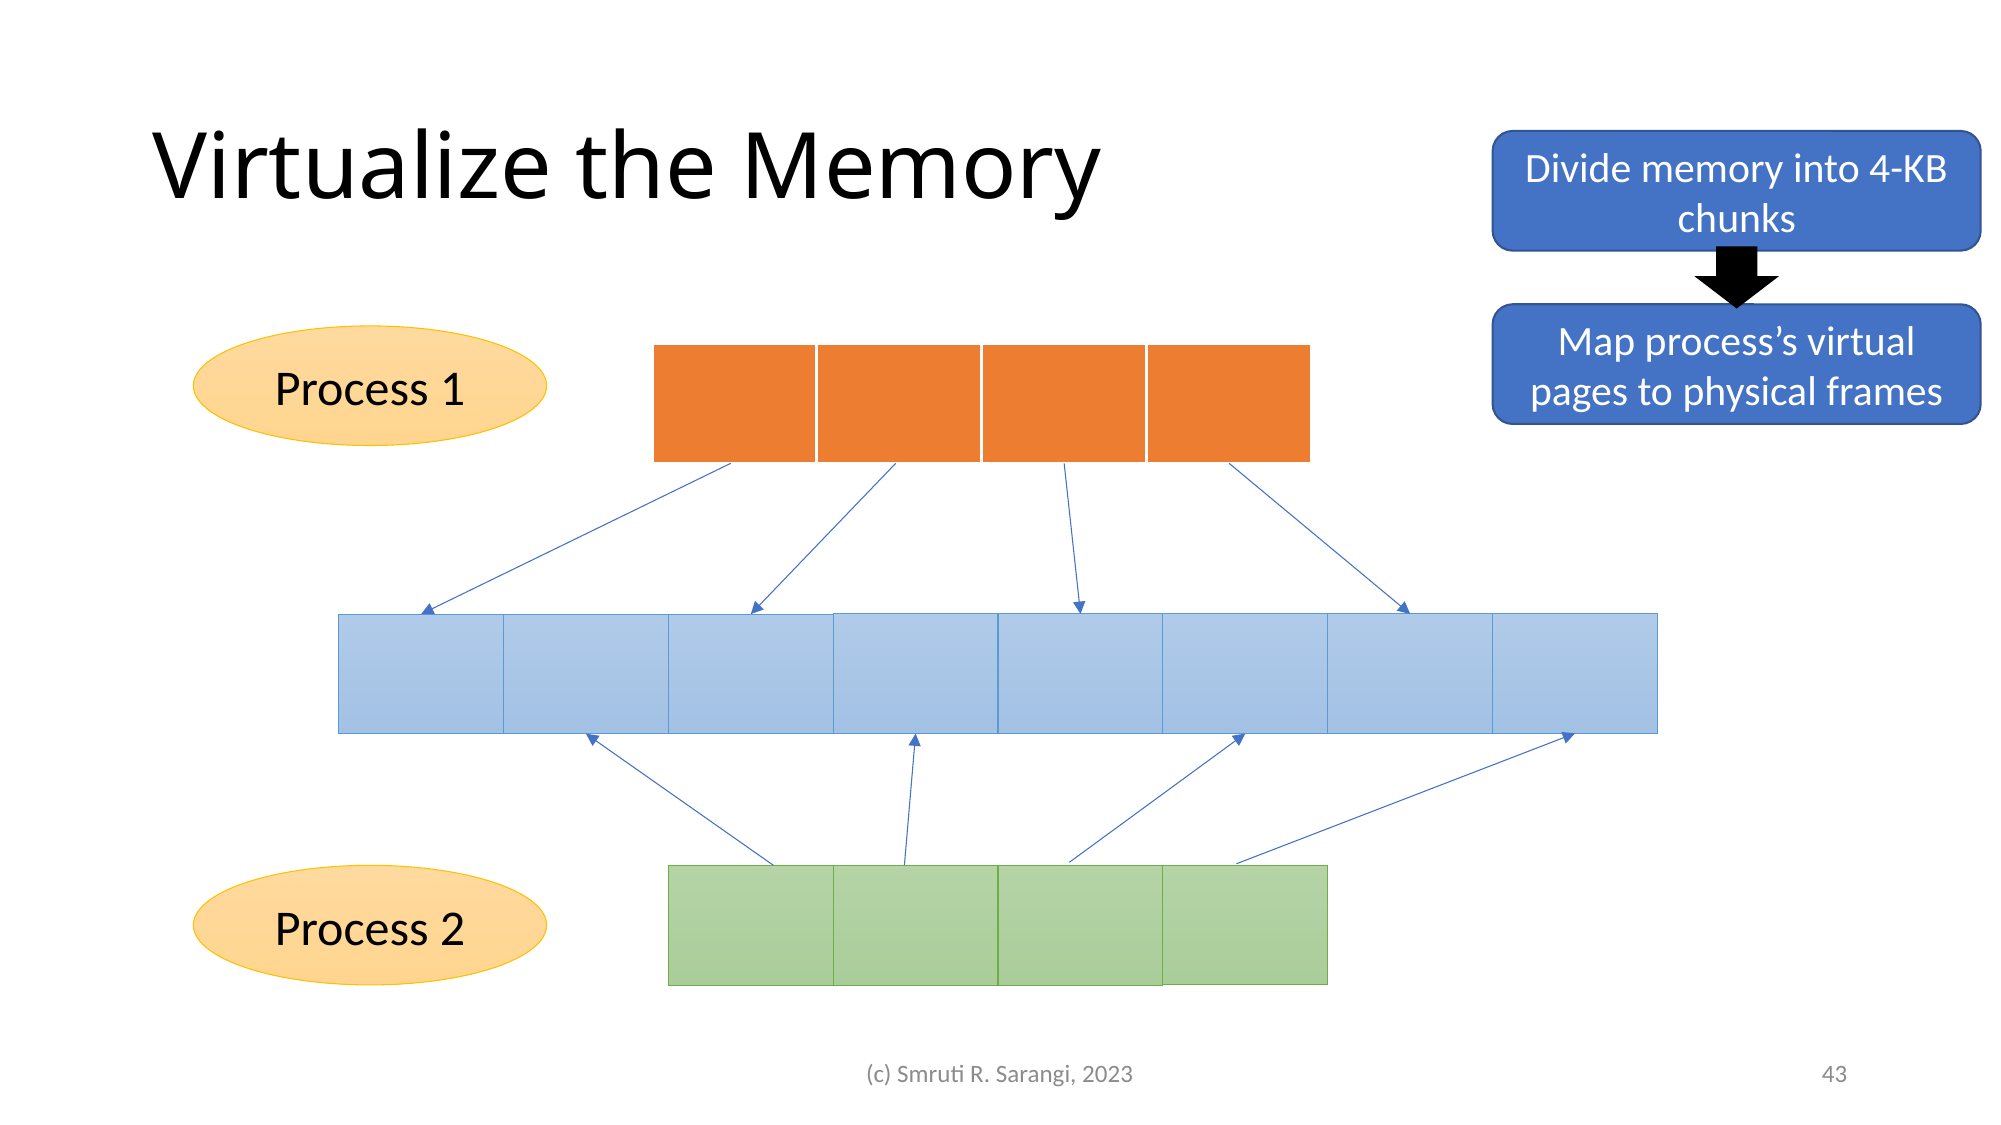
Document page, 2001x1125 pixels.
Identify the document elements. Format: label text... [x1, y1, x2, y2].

text_box [1327, 613, 1493, 733]
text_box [1069, 733, 1236, 863]
text_box [1163, 865, 1328, 985]
text_box [1148, 342, 1313, 465]
text_box [338, 614, 503, 734]
text_box [998, 613, 1162, 734]
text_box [1064, 463, 1081, 614]
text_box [585, 733, 774, 866]
slide_number 43 [1412, 1042, 1863, 1103]
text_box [421, 463, 731, 615]
text_box [1162, 613, 1327, 733]
footer (c) Smruti R. Sarangi, 2023 [662, 1042, 1338, 1103]
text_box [1236, 733, 1576, 864]
text_box [668, 614, 834, 734]
text_box [1493, 613, 1658, 734]
text_box [815, 342, 980, 465]
text_box Divide memory into 4-KB chunks [1491, 129, 1982, 252]
text_box [998, 865, 1163, 986]
text_box [503, 615, 668, 734]
text_box Process 2 [192, 864, 548, 986]
text_box [833, 865, 998, 986]
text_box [1229, 463, 1411, 614]
text_box [650, 342, 815, 465]
text_box [1694, 246, 1779, 309]
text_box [750, 463, 896, 615]
text_box [834, 613, 998, 734]
text_box [668, 865, 833, 986]
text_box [904, 733, 916, 865]
text_box Map process’s virtual pages to physical frames [1491, 303, 1982, 425]
text_box Process 1 [192, 325, 548, 447]
title Virtualize the Memory [137, 59, 1863, 278]
text_box [980, 342, 1148, 465]
